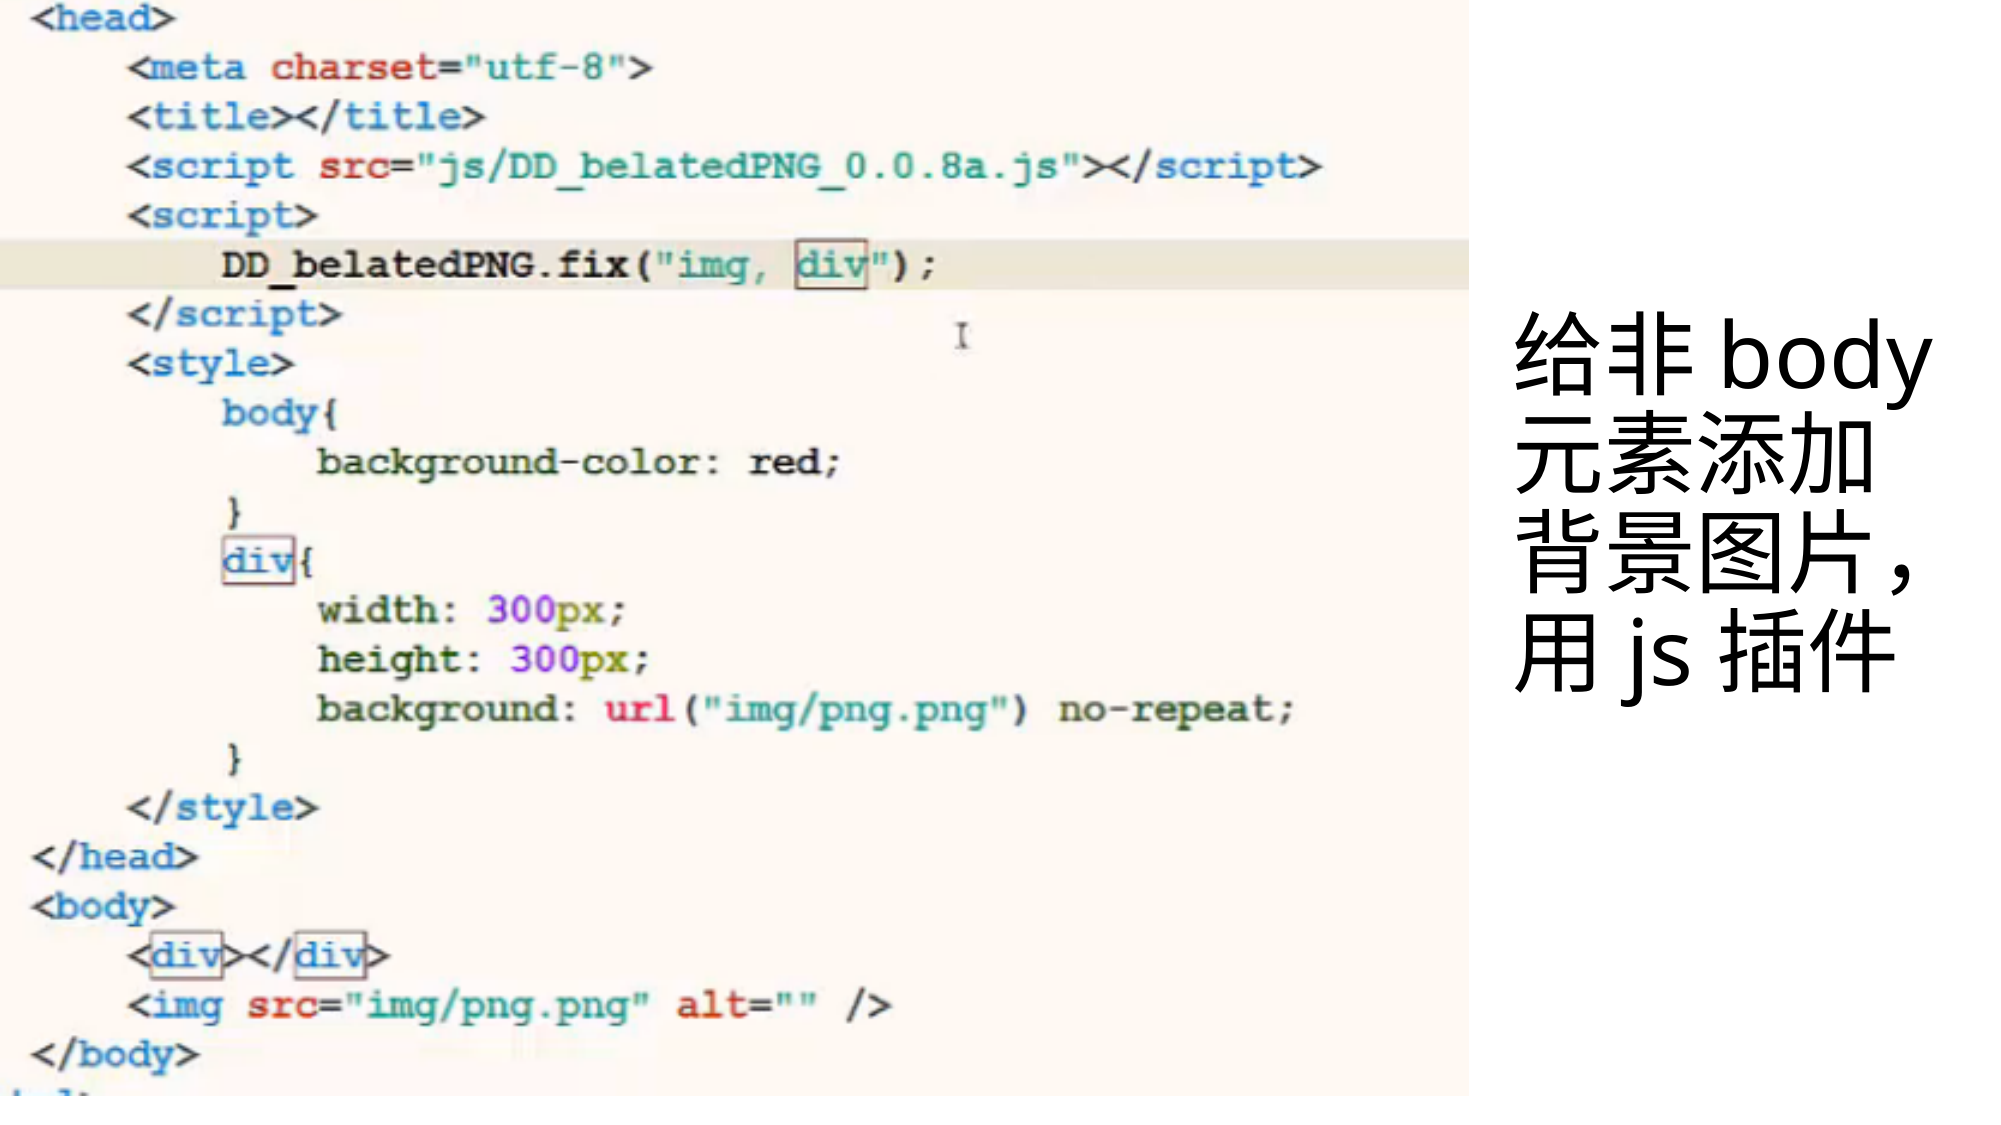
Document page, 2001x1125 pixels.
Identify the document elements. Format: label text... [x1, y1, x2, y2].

title 给非body元素添加背景图片，用js插件 [1497, 52, 1961, 1073]
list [0, 0, 1469, 1096]
